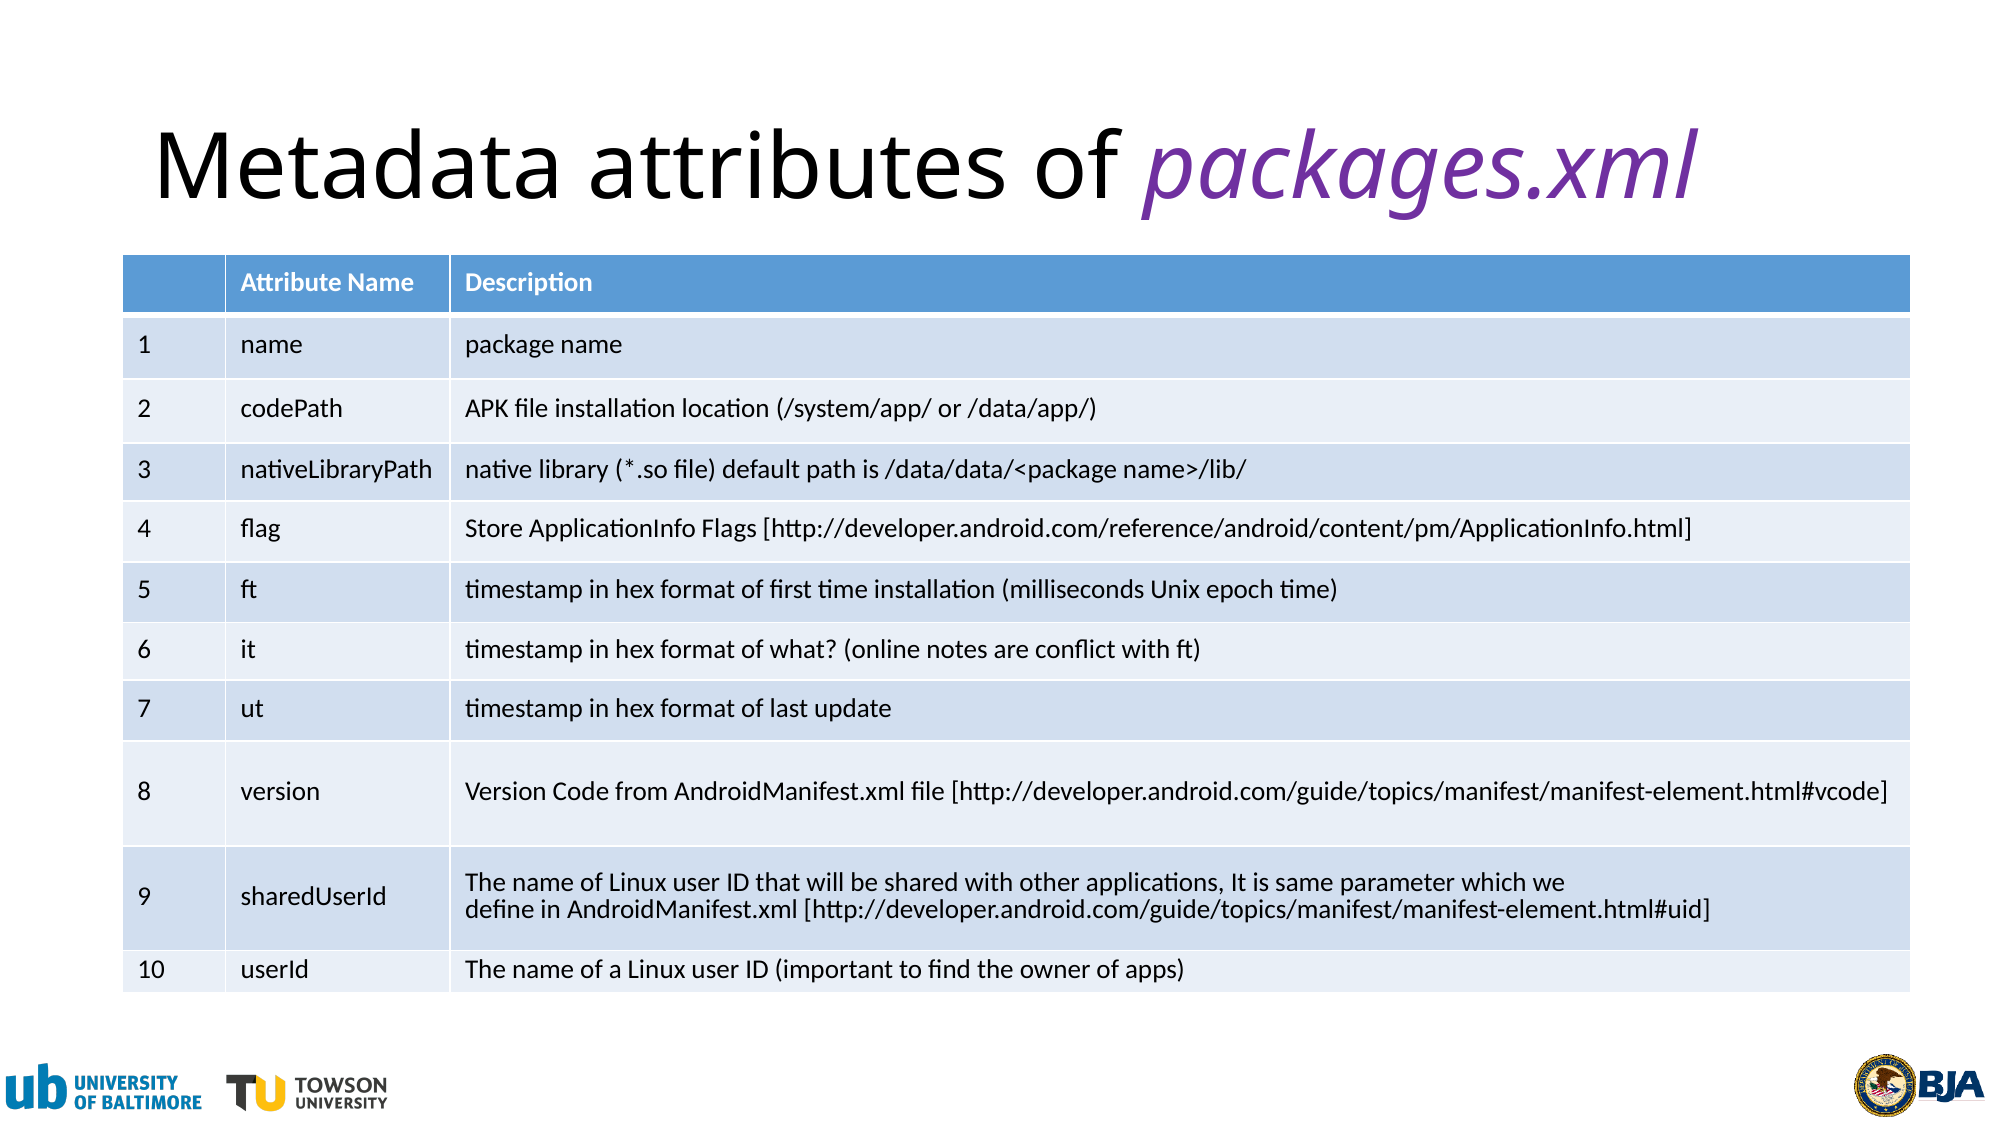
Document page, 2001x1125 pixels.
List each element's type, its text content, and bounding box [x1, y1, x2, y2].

table_cell Store ApplicationInfo Flags [http://developer.android.com/reference/android/content/pm/ApplicationInfo.html]​​​ [451, 502, 1910, 561]
table_cell version​​​ [226, 742, 449, 845]
table_cell timestamp in hex format of first time installation (milliseconds Unix epoch time)​​​ [451, 563, 1910, 622]
table_cell sharedUserId​​​ [226, 847, 449, 950]
table_cell 3​​​ [123, 444, 225, 500]
table_cell package name​​​ [451, 318, 1910, 378]
table_cell codePath​​​ [226, 380, 449, 442]
table_header Attribute Name​​​ [226, 255, 449, 312]
table_cell name​​​ [226, 318, 449, 378]
table_cell 7​​​ [123, 681, 225, 740]
table_header ​​​ [123, 255, 225, 312]
table_cell 8​​​ [123, 742, 225, 845]
title Metadata attributes of packages.xml [137, 59, 1863, 253]
table_cell 10​​​ [123, 951, 225, 992]
picture [1854, 1054, 1986, 1117]
table_cell timestamp in hex format of what? (online notes are conflict with ft)​​​ [451, 623, 1910, 679]
table_cell userId​​​ [226, 951, 449, 992]
table_cell ut​​​ [226, 681, 449, 740]
table_cell 1​​​ [123, 318, 225, 378]
table_cell 2​​​ [123, 380, 225, 442]
table_cell Version Code from AndroidManifest.xml file [http://developer.android.com/guide/topics/manifest/manifest-element.html#vcode]​​​ [451, 742, 1910, 845]
table_cell ft​​​ [226, 563, 449, 622]
table_cell nativeLibraryPath​​​ [226, 444, 449, 500]
table_cell 5​​​ [123, 563, 225, 622]
table_cell 6​​​ [123, 623, 225, 679]
table_cell timestamp in hex format of last update​​​ [451, 681, 1910, 740]
picture [0, 1031, 407, 1125]
table_cell The name of Linux user ID that will be shared with other applications, It is same parameter which we define in AndroidManifest.xml [http://developer.android.com/guide/topics/manifest/manifest-element.html#uid]​​​ [451, 847, 1910, 950]
table_header Description​​​ [451, 255, 1910, 312]
table_cell native library (*.so file) default path is /data/data/<package name>/lib/​​​ [451, 444, 1910, 500]
table_cell 9​​​ [123, 847, 225, 950]
table_cell The name of a Linux user ID (important to find the owner of apps)​​​ [451, 951, 1910, 992]
table_cell flag​​​ [226, 502, 449, 561]
table_cell APK file installation location (/system/app/ or /data/app/)​​​ [451, 380, 1910, 442]
table_cell 4​​​ [123, 502, 225, 561]
table_cell it​​​ [226, 623, 449, 679]
